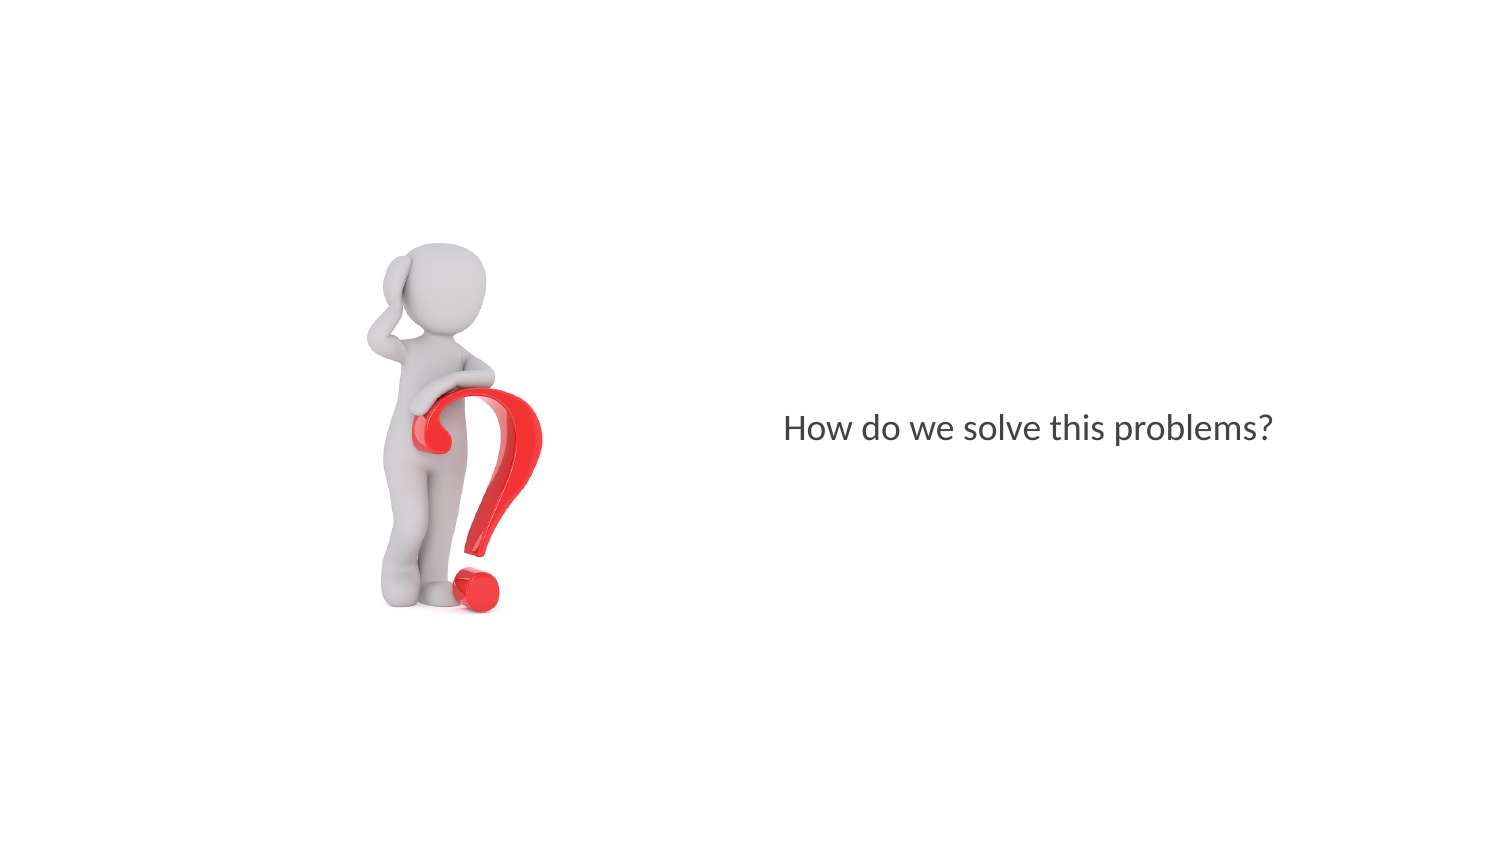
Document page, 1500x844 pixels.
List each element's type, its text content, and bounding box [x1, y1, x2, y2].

picture [239, 215, 653, 629]
text_box How do we solve this problems? [685, 294, 1373, 550]
